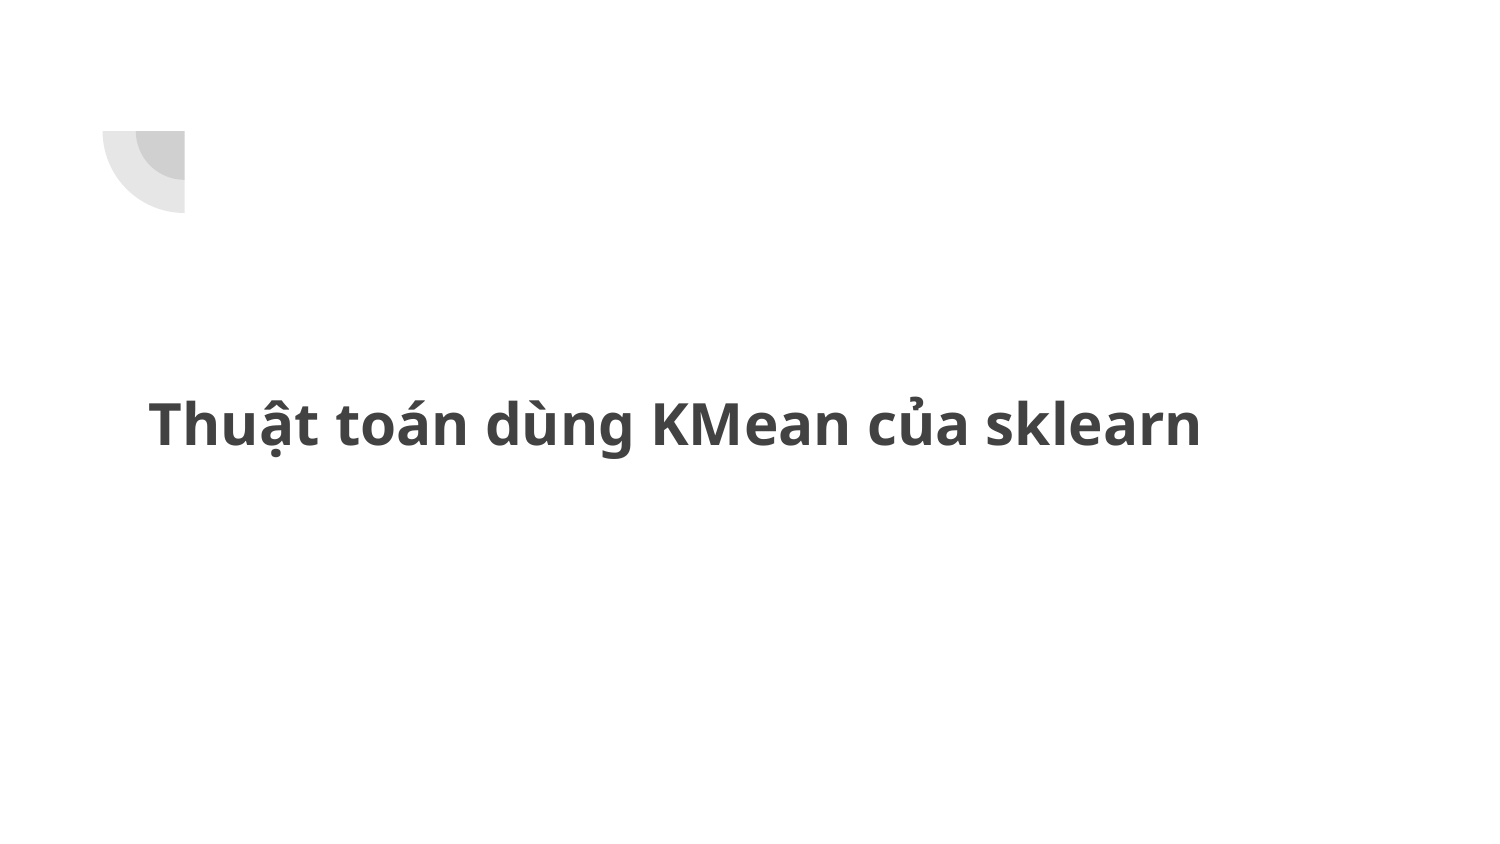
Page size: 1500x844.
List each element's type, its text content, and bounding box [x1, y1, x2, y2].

title Thuật toán dùng KMean của sklearn [133, 339, 1288, 504]
